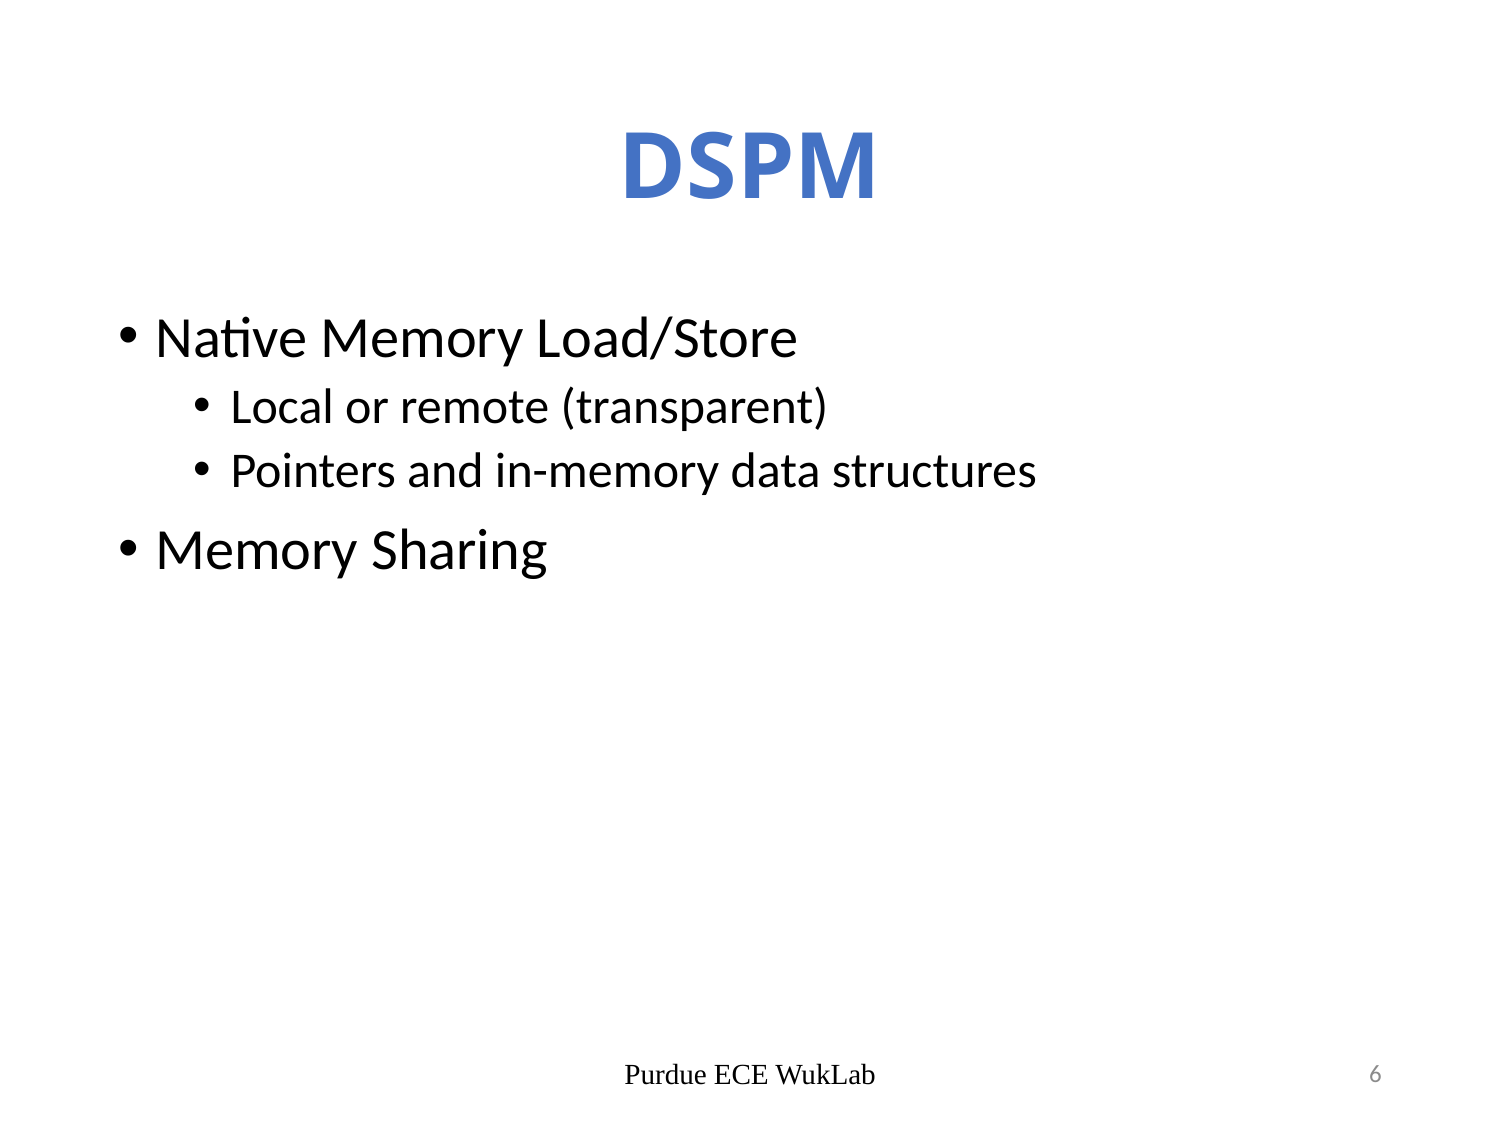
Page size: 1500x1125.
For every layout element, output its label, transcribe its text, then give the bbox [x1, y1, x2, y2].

list Native Memory Load/Store Local or remote (transparent) Pointers and in-memory data structures Memory Sharing [103, 299, 1397, 1014]
title DSPM [103, 59, 1397, 278]
footer Purdue ECE WukLab [496, 1042, 1004, 1103]
slide_number 6 [1059, 1042, 1397, 1103]
